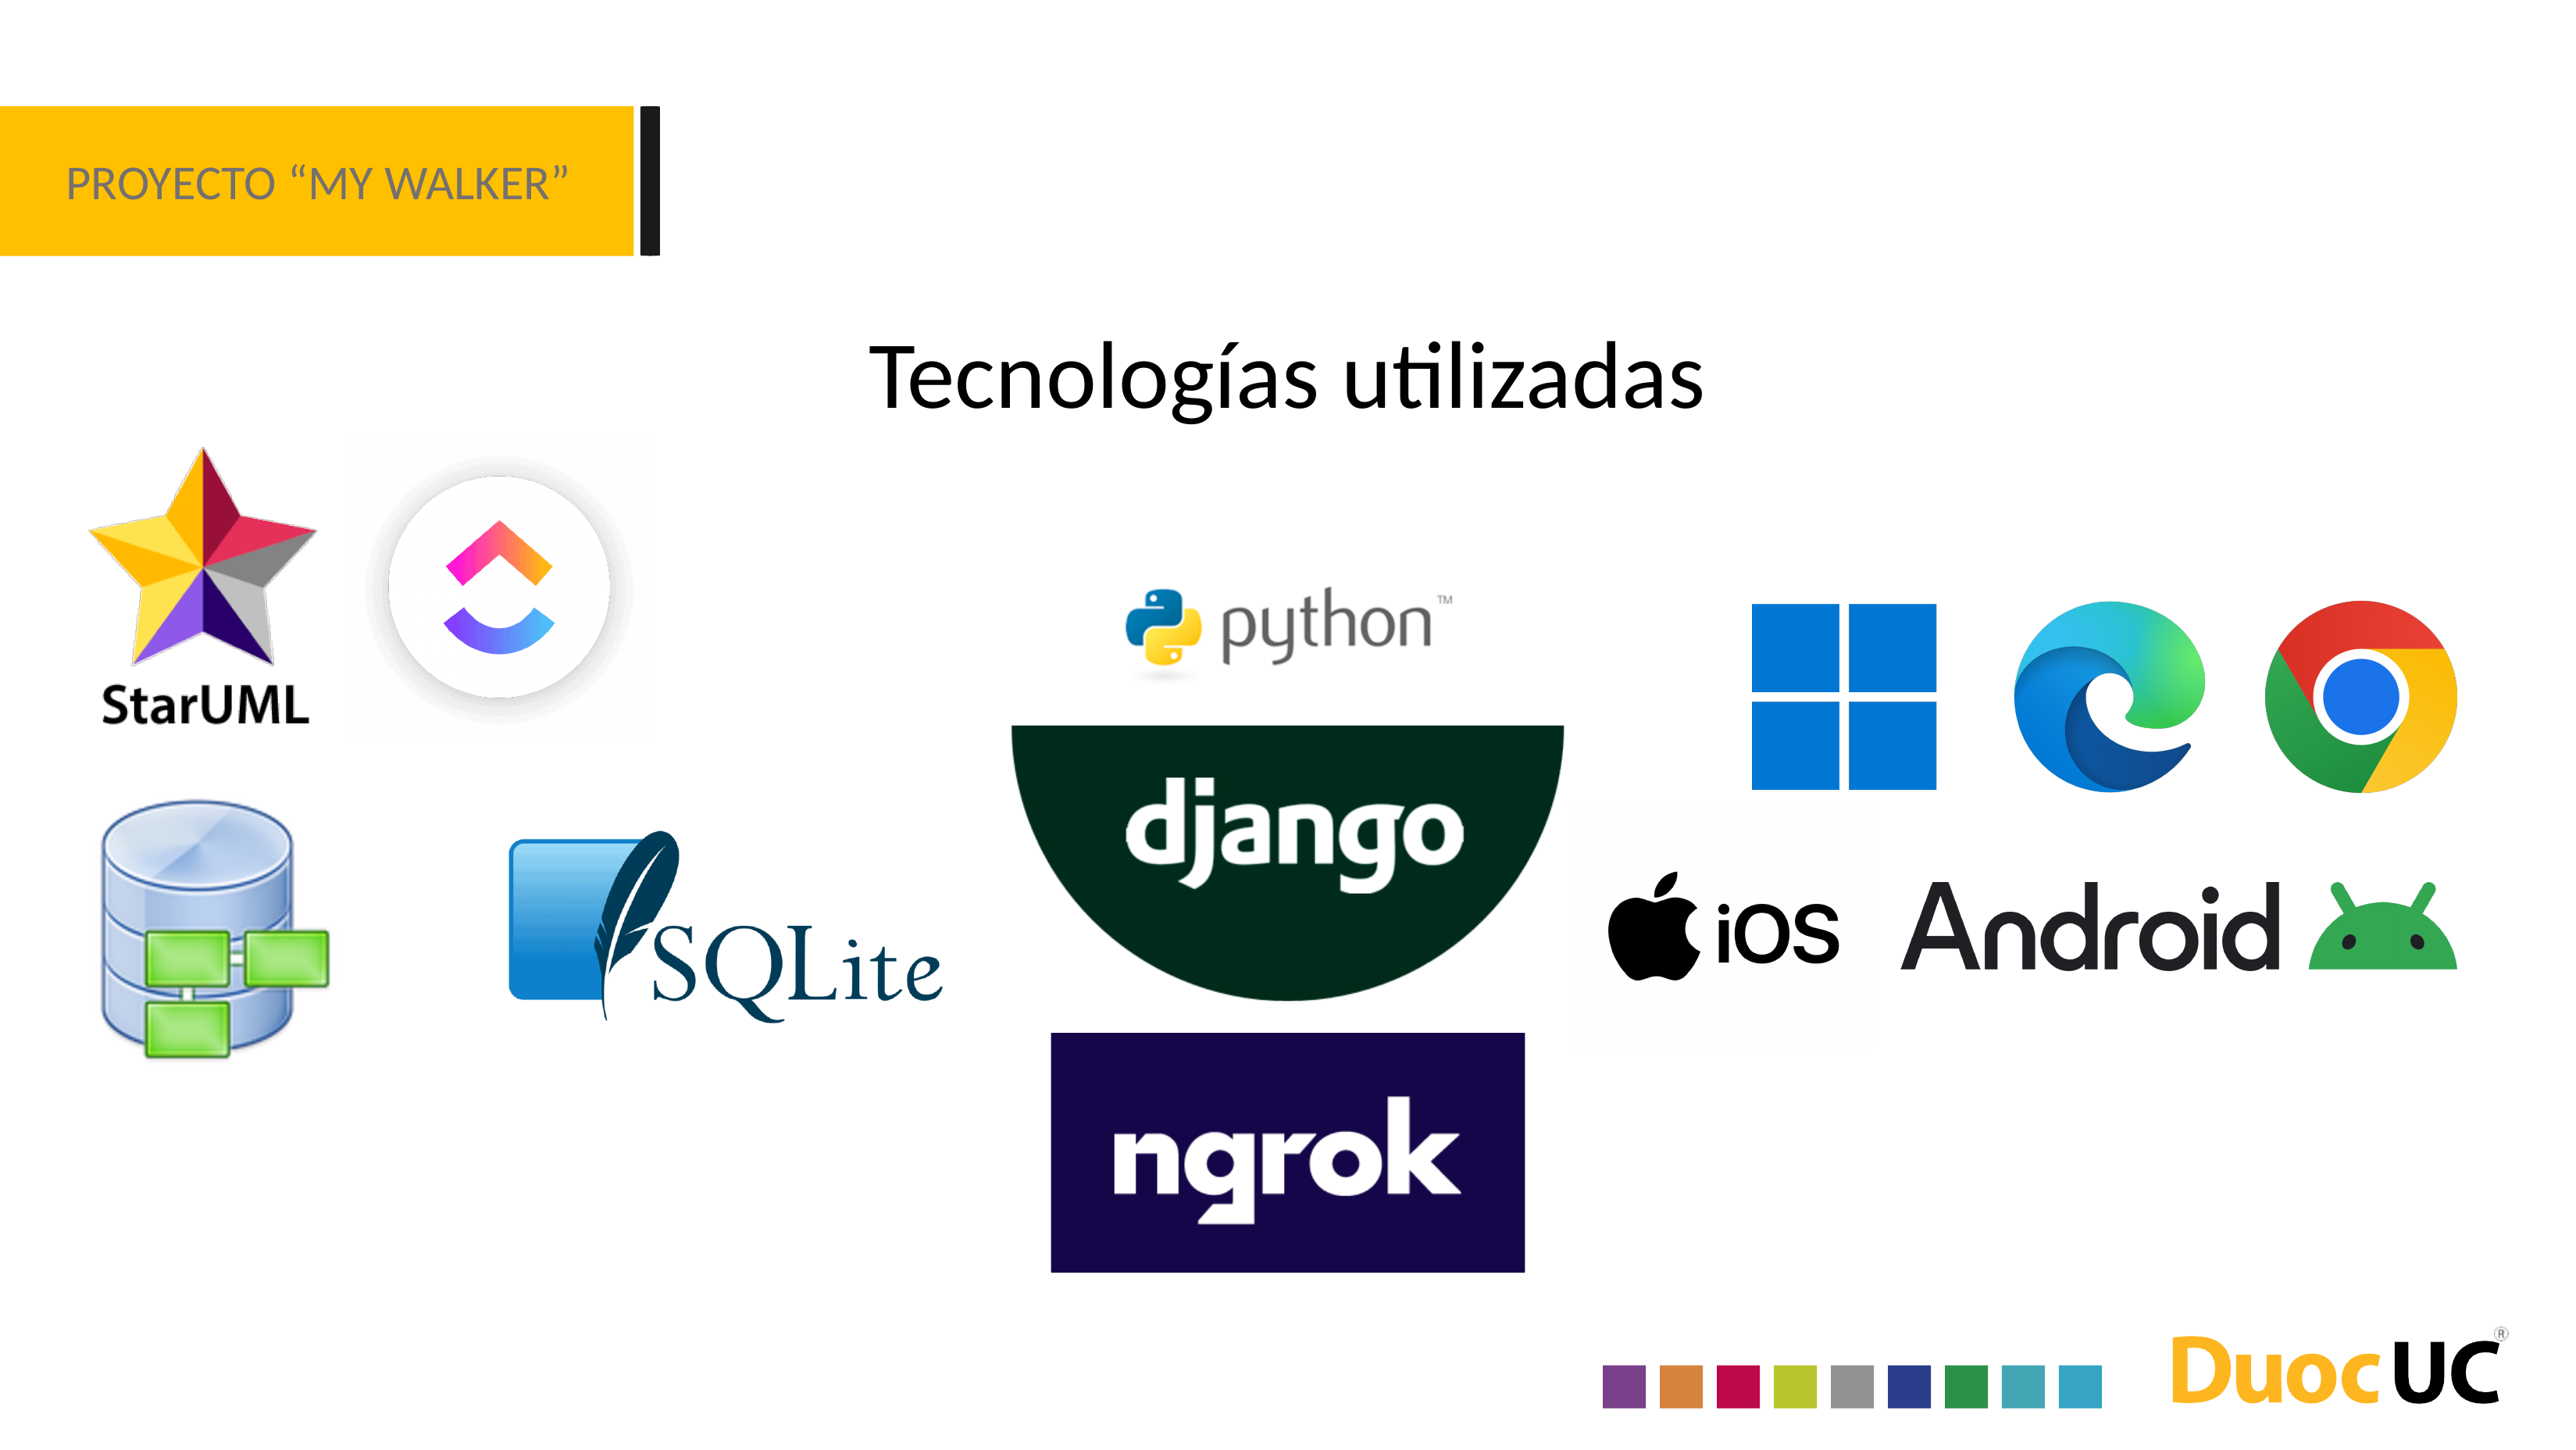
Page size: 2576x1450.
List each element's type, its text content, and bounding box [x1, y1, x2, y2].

picture [457, 429, 1873, 1078]
picture [2494, 1327, 2509, 1341]
picture [46, 438, 650, 741]
picture [46, 775, 349, 1078]
text_box PROYECTO “MY WALKER” [47, 141, 594, 220]
text_box Tecnologías utilizadas [0, 302, 2576, 438]
picture [1051, 1032, 1525, 1273]
picture [2265, 600, 2458, 793]
picture [1674, 600, 2206, 793]
picture [1900, 882, 2458, 971]
